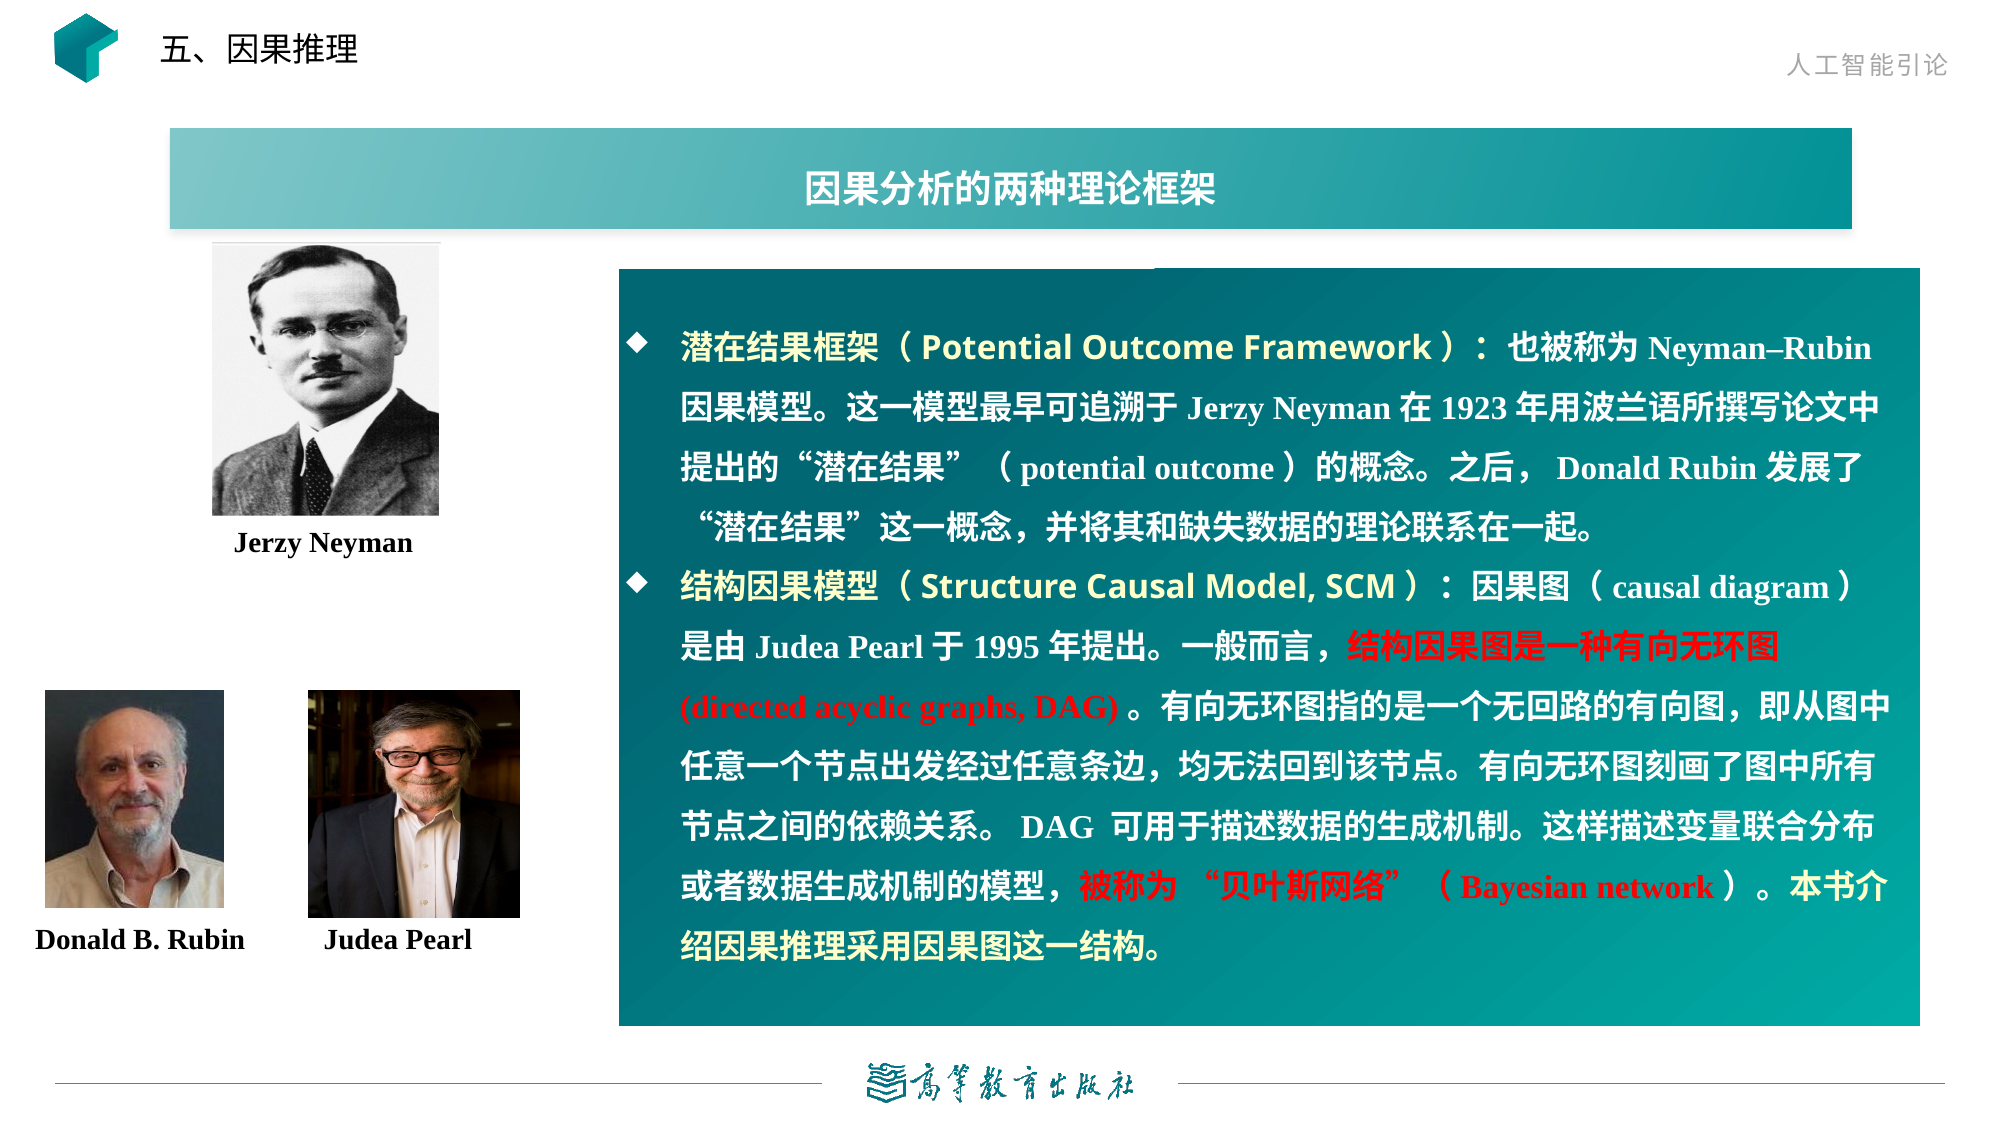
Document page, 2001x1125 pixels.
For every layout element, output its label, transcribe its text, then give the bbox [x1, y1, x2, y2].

text_box 五、因果推理 [144, 21, 375, 76]
picture [45, 690, 224, 908]
text_box Jerzy Neyman [218, 517, 429, 566]
text_box Donald B. Rubin [20, 912, 261, 963]
text_box 潜在结果框架（Potential Outcome Framework）：也被称为Neyman–Rubin因果模型。这一模型最早可追溯于Jerzy Neyman在1923年用波兰语所撰写论文中提出的“潜在结果”（potential outcome）的概念。之后，Donald Rubin发展了“潜在结果”这一概念，并将其和缺失数据的理论联系在一起。 结构因果模型（Structure Causal Model, SCM）：因果图（causal diagram）是由Judea Pearl于1995年提出。一般而言，结构因果图是一种有向无环图(directed acyclic graphs, DAG)。有向无环图指的是一个无回路的有向图，即从图中任意一个节点出发经过任意条边，均无法回到该节点。有向无环图刻画了图中所有节点之间的依赖关系。DAG 可用于描述数据的生成机制。这样描述变量联合分布或者数据生成机制的模型，被称为 “贝叶斯网络”（Bayesian network）。本书介绍因果推理采用因果图这一结构。 [609, 298, 1910, 1033]
picture [212, 242, 441, 517]
text_box [169, 128, 1852, 229]
text_box Judea Pearl [308, 918, 488, 963]
picture [308, 690, 520, 918]
text_box [618, 268, 1921, 1027]
text_box 因果分析的两种理论框架 [302, 134, 1719, 217]
picture [867, 1063, 1133, 1103]
